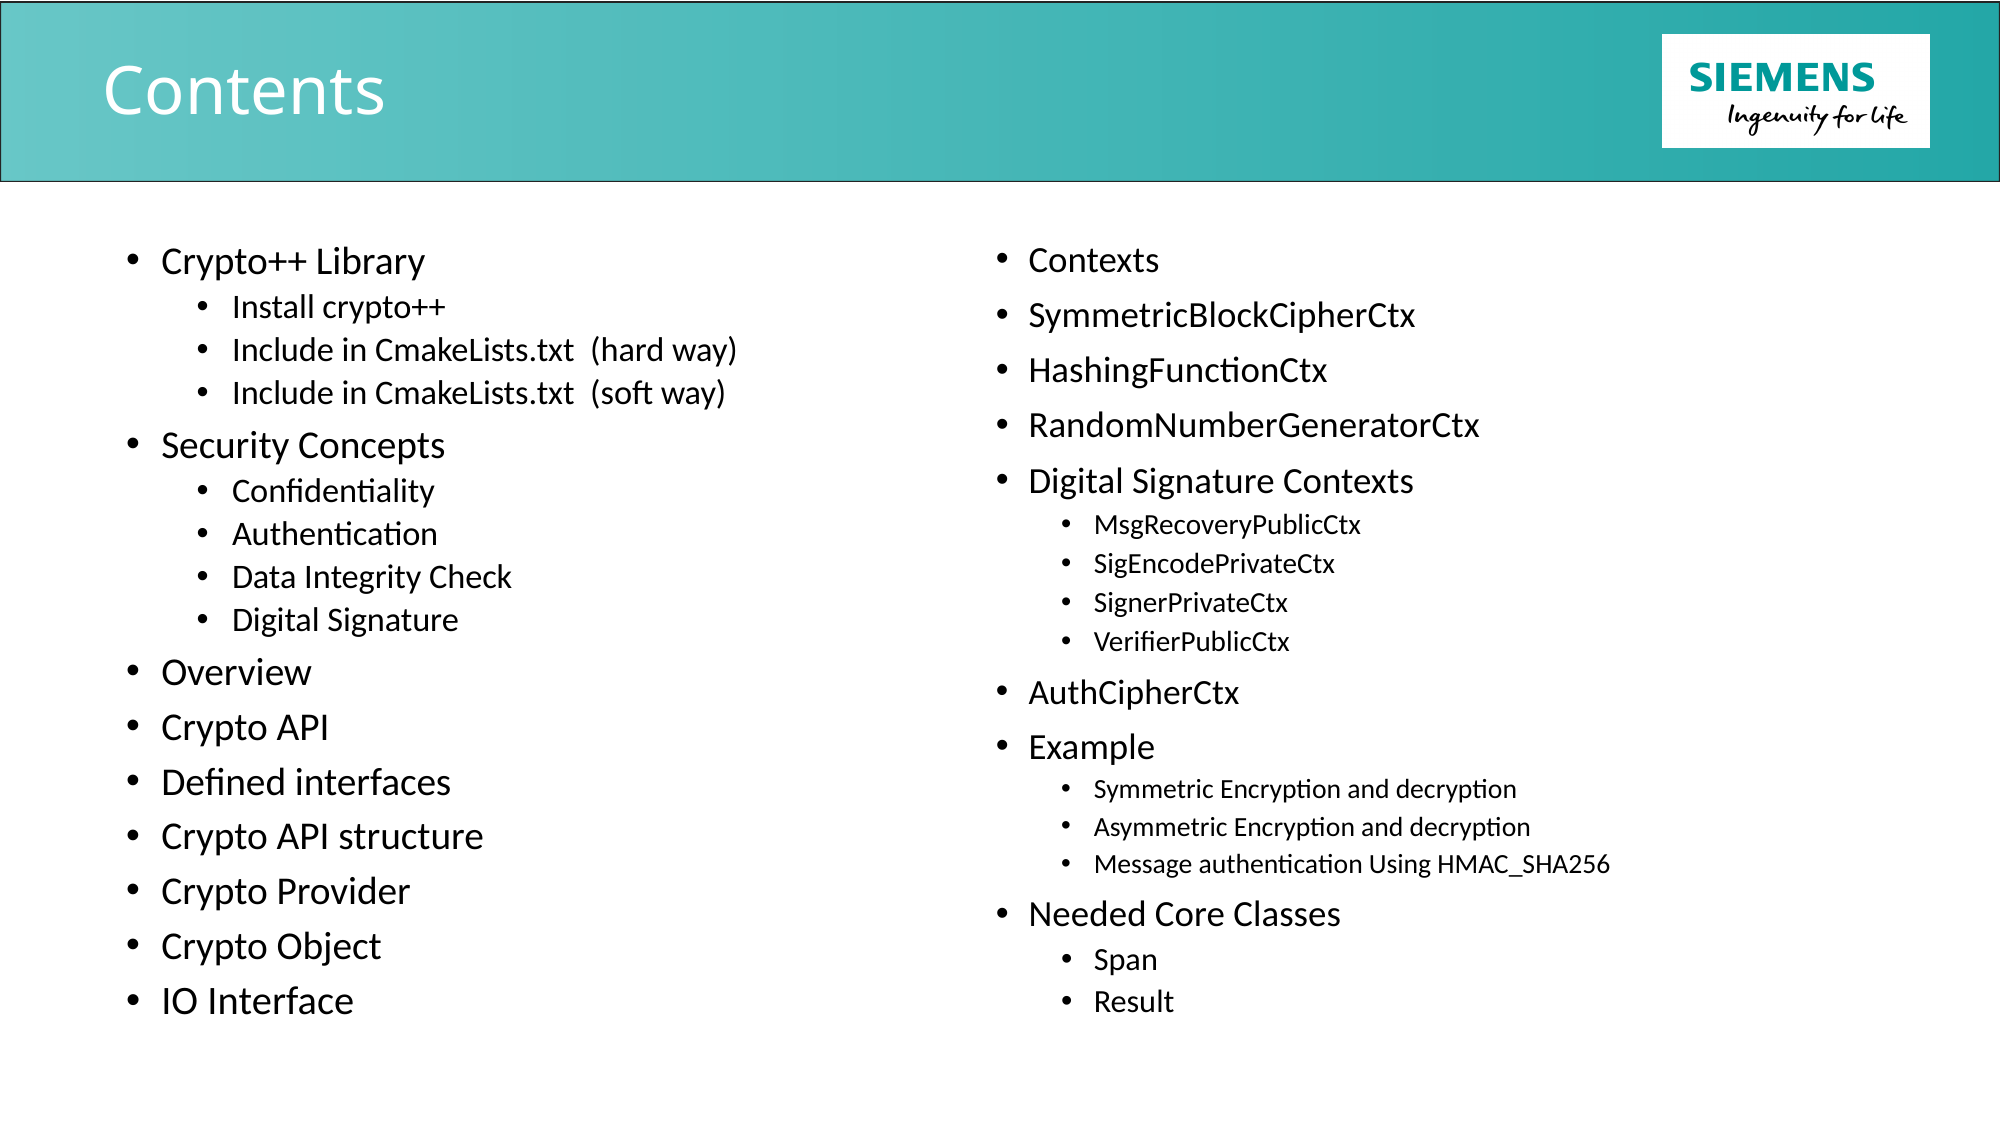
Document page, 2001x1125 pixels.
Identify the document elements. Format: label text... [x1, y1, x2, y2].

picture [1662, 34, 1930, 148]
text_box Contexts SymmetricBlockCipherCtx HashingFunctionCtx RandomNumberGeneratorCtx Digital Signature Contexts MsgRecoveryPublicCtx SigEncodePrivateCtx SignerPrivateCtx VerifierPublicCtx AuthCipherCtx Example Symmetric Encryption and decryption Asymmetric Encryption and decryption Message authentication Using HMAC_SHA256 Needed Core Classes Span Result [980, 232, 1823, 1038]
title Contents [87, 49, 1563, 138]
list Crypto++ Library Install crypto++ Include in CmakeLists.txt (hard way) Include in CmakeLists.txt (soft way) Security Concepts Confidentiality Authentication Data Integrity Check Digital Signature Overview Crypto API Defined interfaces Crypto API structure Crypto Provider Crypto Object IO Interface [110, 232, 953, 1038]
